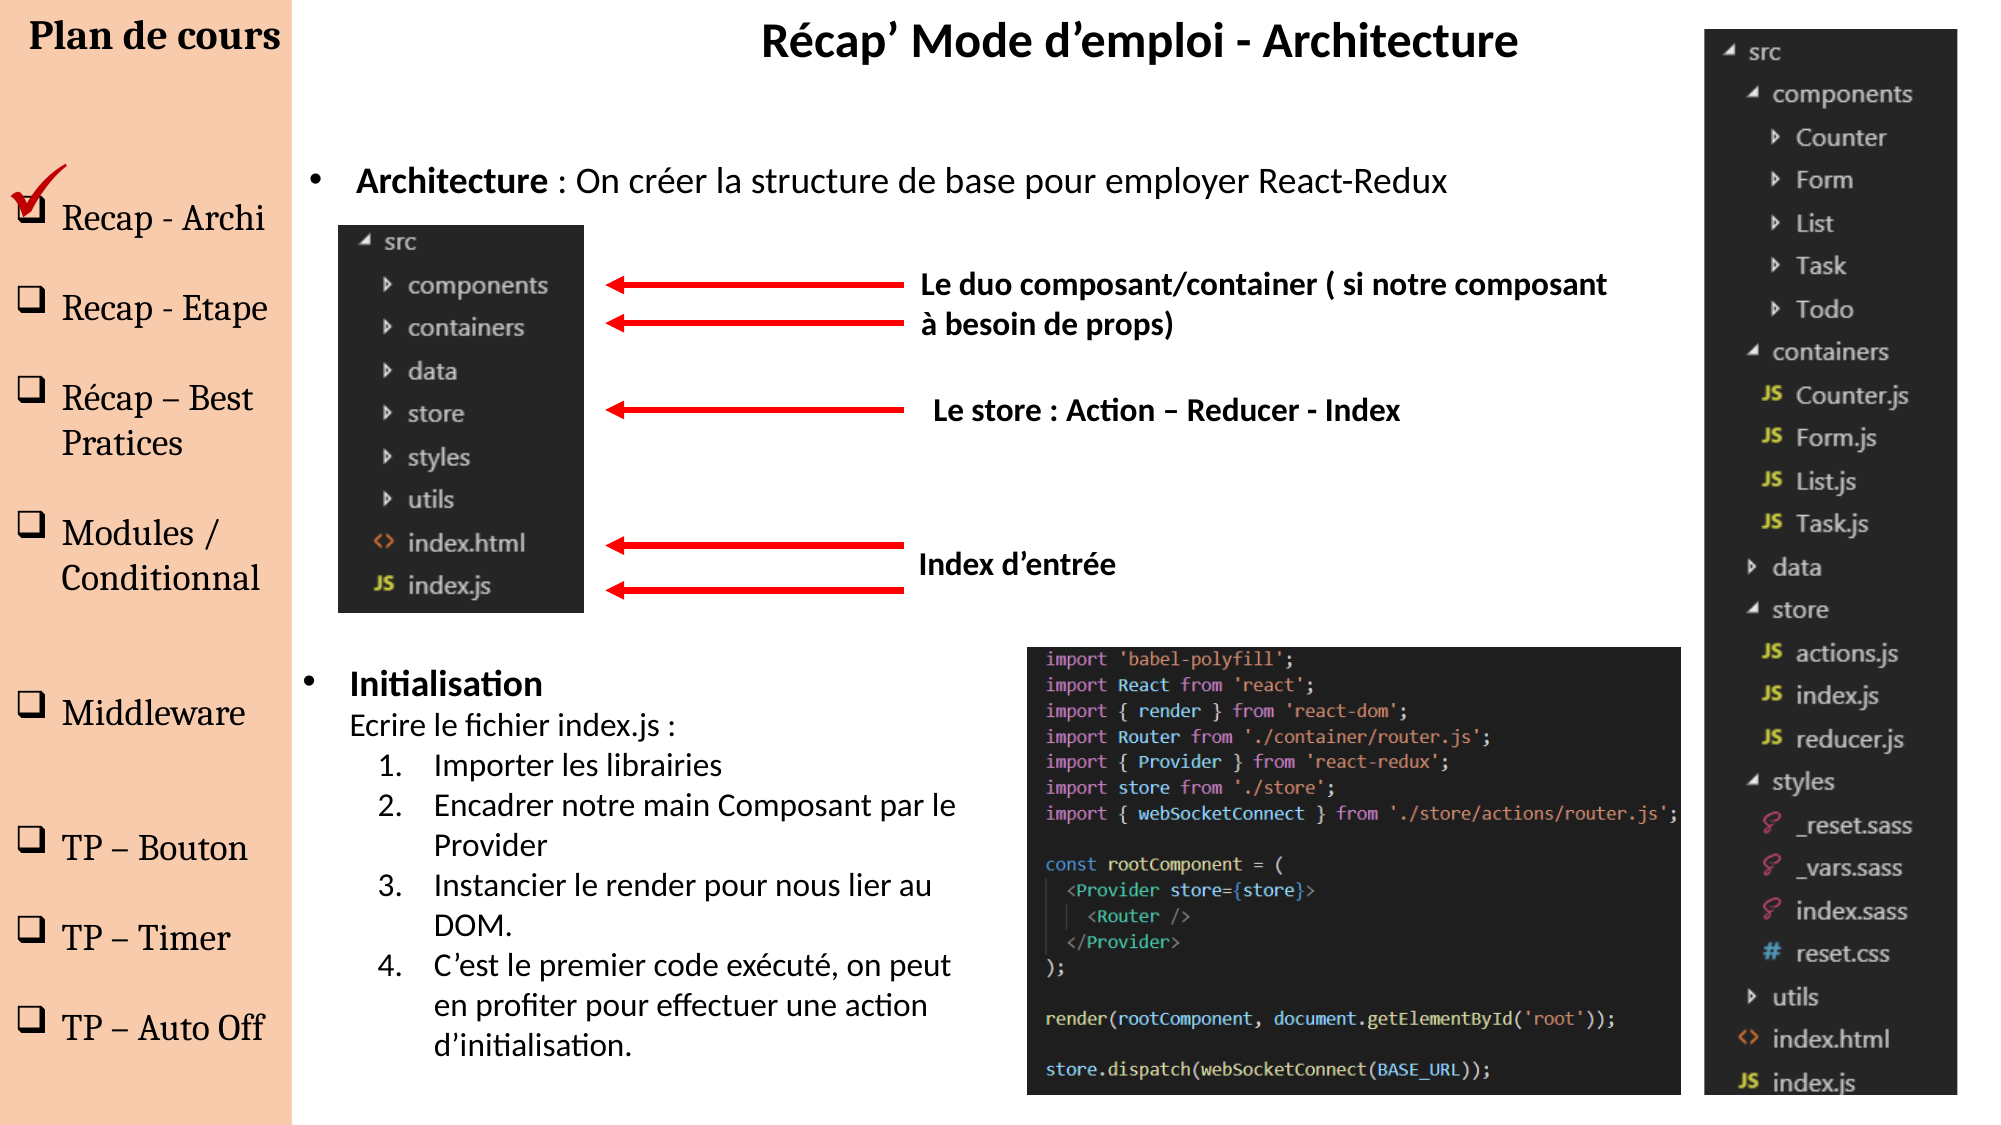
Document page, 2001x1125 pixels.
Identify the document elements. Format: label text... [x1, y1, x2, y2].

picture [1027, 647, 1681, 1095]
text_box Le store : Action – Reducer - Index [918, 380, 1653, 436]
text_box Récap’ Mode d’emploi - Architecture [292, 0, 2000, 75]
picture [338, 225, 584, 613]
picture [1704, 29, 1958, 1095]
text_box Index d’entrée [903, 534, 1638, 589]
text_box [0, 151, 199, 267]
text_box Le duo composant/container ( si notre composant à besoin de props) [906, 255, 1640, 350]
text_box Initialisation Ecrire le fichier index.js : Importer les librairies Encadrer notre main Composant par le Provider Instancier le render pour nous lier au DOM. C’est le premier code exécuté, on peut en profiter pour effectuer une action d’initialisation. [287, 651, 1004, 1116]
text_box Architecture : On créer la structure de base pour employer React-Redux [294, 149, 1464, 254]
